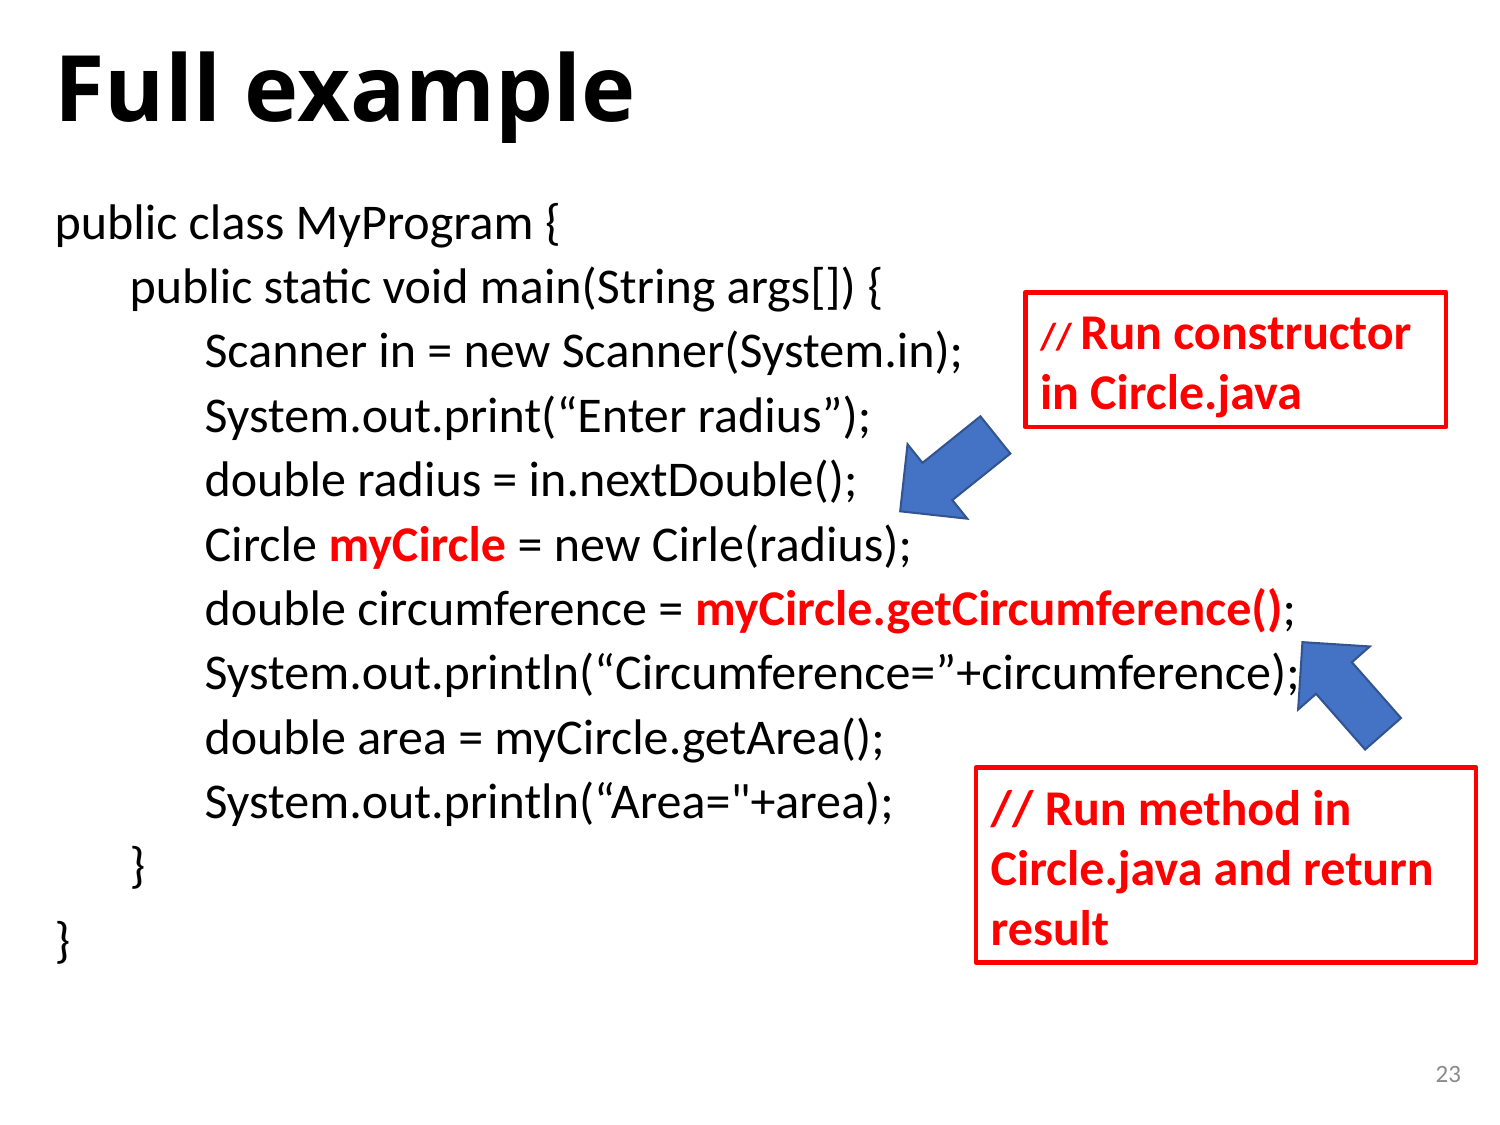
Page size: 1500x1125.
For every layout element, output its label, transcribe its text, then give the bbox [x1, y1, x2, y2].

text_box // Run method in Circle.java and return result [975, 767, 1477, 963]
list public class MyProgram { public static void main(String args[]) { Scanner in = new Scanner(System.in); System.out.print(“Enter radius”); double radius = in.nextDouble(); Circle myCircle = new Cirle(radius); double circumference = myCircle.getCircumference(); System.out.println(“Circumference=”+circumference); double area = myCircle.getArea(); System.out.println(“Area="+area); } } [39, 188, 1461, 1085]
text_box // Run constructor in Circle.java [1025, 292, 1447, 427]
slide_number 23 [1138, 1042, 1477, 1103]
text_box [899, 414, 1012, 520]
title Full example [39, 22, 1461, 161]
text_box [1296, 641, 1403, 751]
